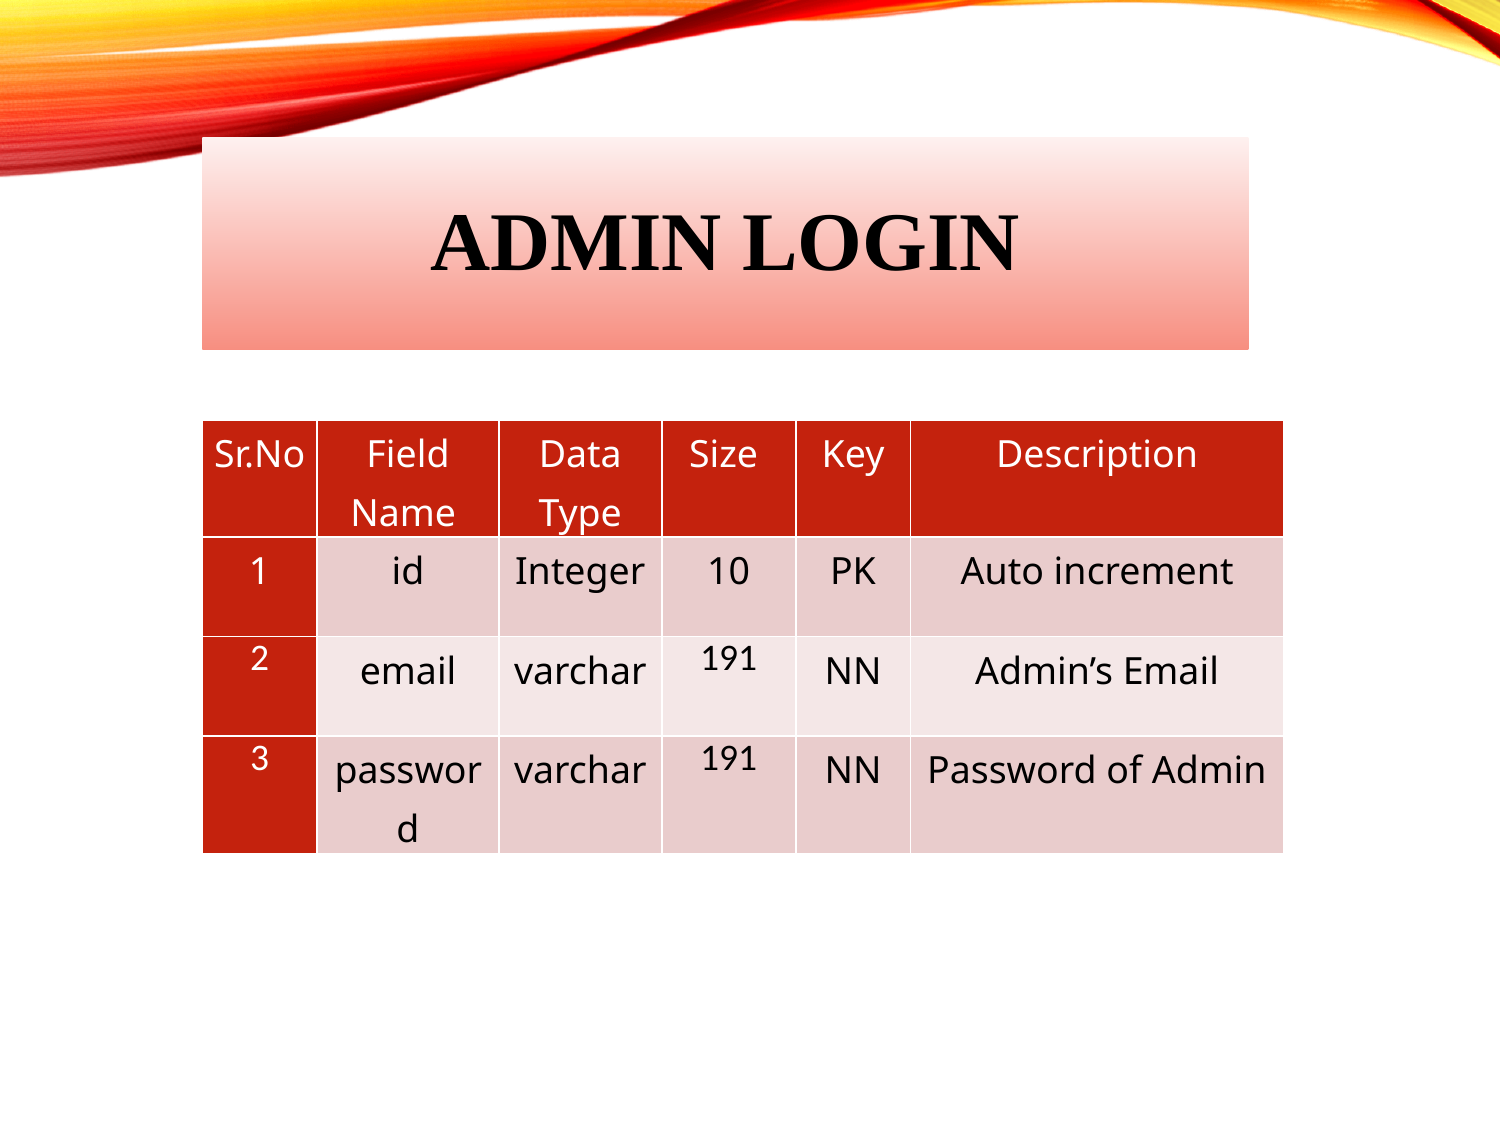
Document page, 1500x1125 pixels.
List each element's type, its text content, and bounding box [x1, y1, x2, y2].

table_header Sr.No [203, 421, 316, 536]
table_header Size [663, 421, 795, 536]
table_cell 10 [663, 538, 795, 636]
table_cell PK [797, 538, 910, 636]
table_header Field Name [318, 421, 498, 536]
table_cell Auto increment [911, 538, 1283, 636]
table_cell 1 [203, 538, 316, 636]
table_cell NN [797, 737, 910, 853]
table_cell Admin’s Email [911, 637, 1283, 735]
table_cell 191 [663, 737, 795, 853]
table_cell NN [797, 637, 910, 735]
table_header Description [911, 421, 1283, 536]
table_cell Password of Admin [911, 737, 1283, 853]
table_cell password [318, 737, 498, 853]
table_header Data Type [500, 421, 661, 536]
table_cell varchar [500, 637, 661, 735]
table_cell 2 [203, 637, 316, 735]
table_cell varchar [500, 737, 661, 853]
title Admin Login [202, 137, 1249, 350]
table_cell email [318, 637, 498, 735]
table_cell 191 [663, 637, 795, 735]
table_cell 3 [203, 737, 316, 853]
picture [0, 0, 1500, 178]
table_cell Integer [500, 538, 661, 636]
table_header Key [797, 421, 910, 536]
table_cell id [318, 538, 498, 636]
